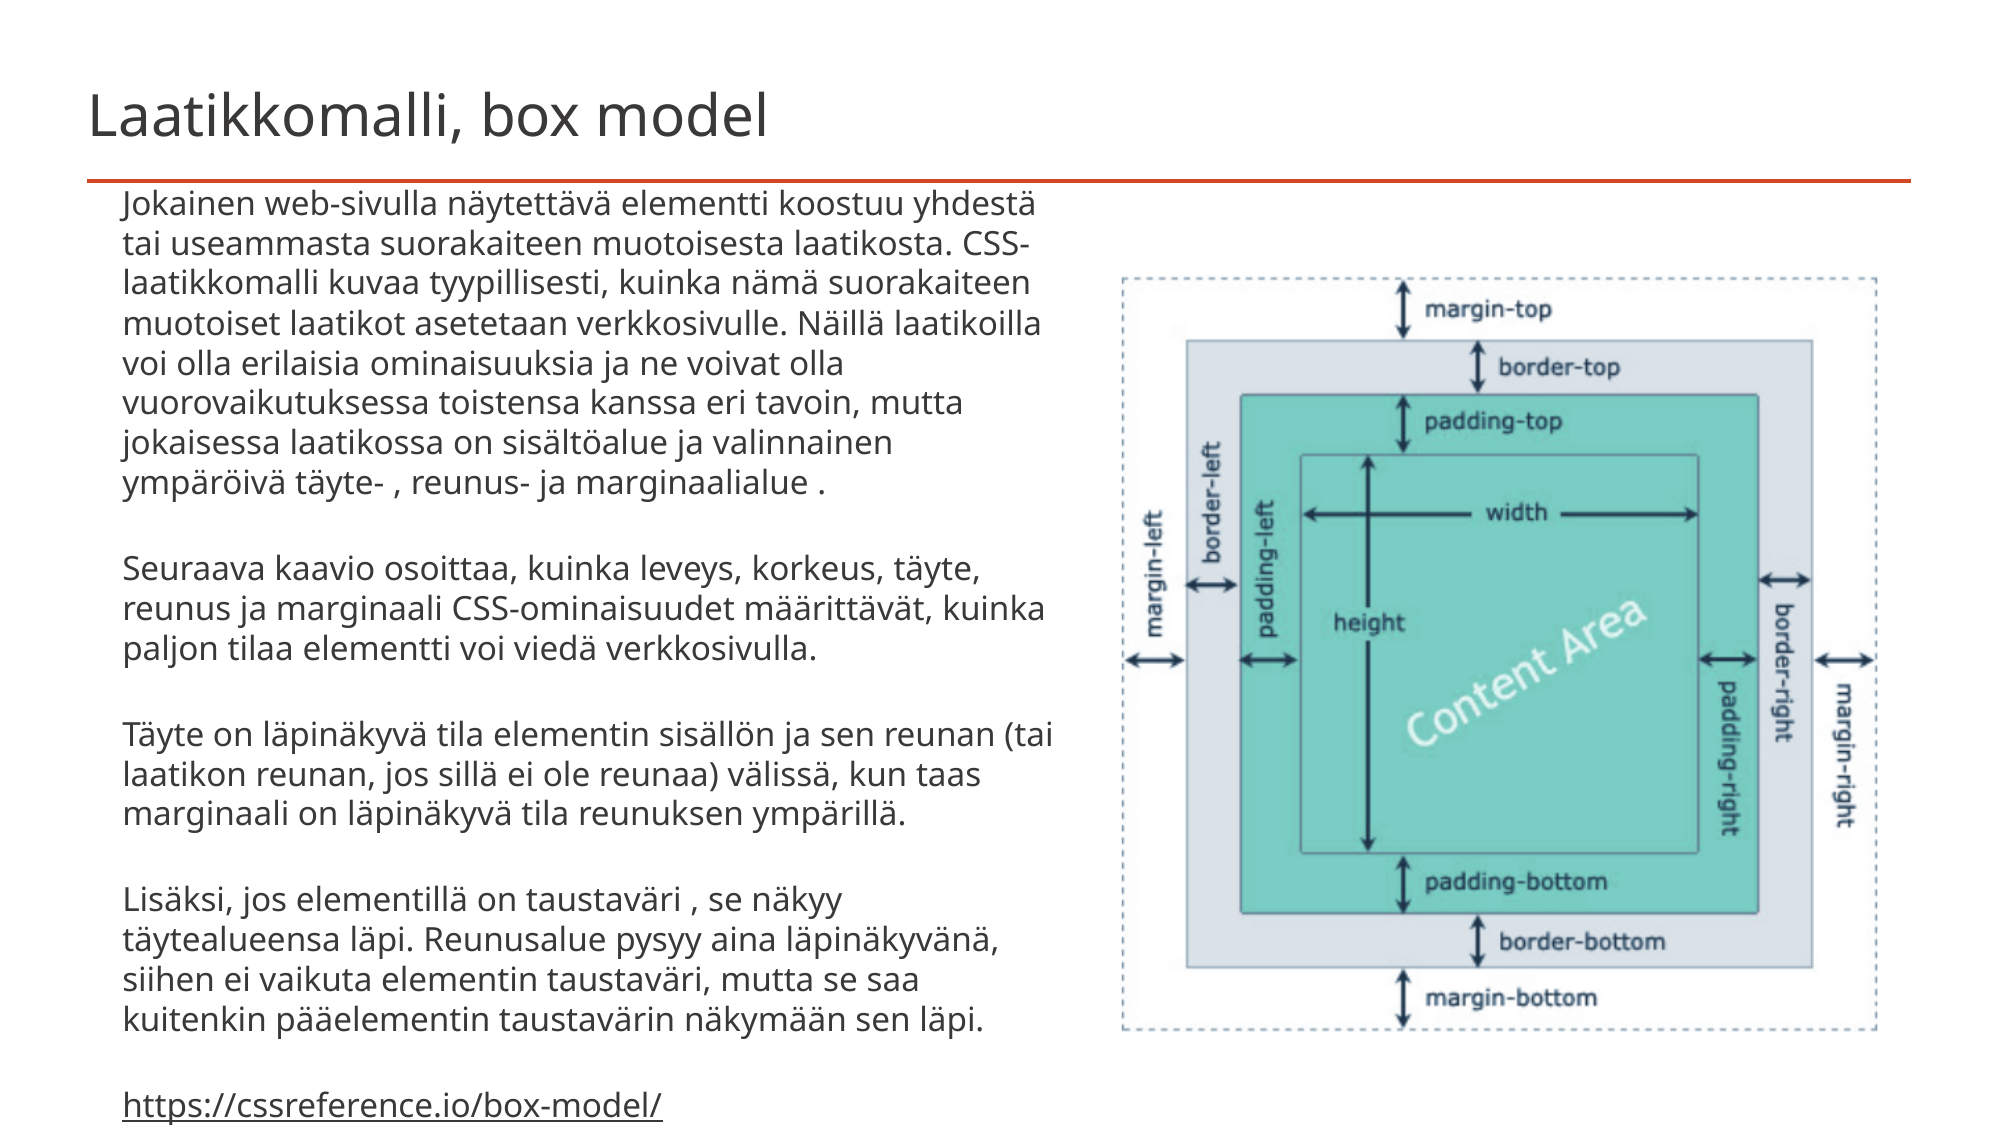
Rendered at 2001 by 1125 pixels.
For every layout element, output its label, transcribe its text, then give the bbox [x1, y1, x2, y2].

list Jokainen web-sivulla näytettävä elementti koostuu yhdestä tai useammasta suorakaiteen muotoisesta laatikosta. CSS-laatikkomalli kuvaa tyypillisesti, kuinka nämä suorakaiteen muotoiset laatikot asetetaan verkkosivulle. Näillä laatikoilla voi olla erilaisia ​​ominaisuuksia ja ne voivat olla vuorovaikutuksessa toistensa kanssa eri tavoin, mutta jokaisessa laatikossa on sisältöalue ja valinnainen ympäröivä täyte- , reunus- ja marginaalialue . Seuraava kaavio osoittaa, kuinka leveys, korkeus, täyte, reunus ja marginaali CSS-ominaisuudet määrittävät, kuinka paljon tilaa elementti voi viedä verkkosivulla. Täyte on läpinäkyvä tila elementin sisällön ja sen reunan (tai laatikon reunan, jos sillä ei ole reunaa) välissä, kun taas marginaali on läpinäkyvä tila reunuksen ympärillä. Lisäksi, jos elementillä on taustaväri , se näkyy täytealueensa läpi. Reunusalue pysyy aina läpinäkyvänä, siihen ei vaikuta elementin taustaväri, mutta se saa kuitenkin pääelementin taustavärin näkymään sen läpi. https://cssreference.io/box-model/ [107, 174, 1078, 1035]
title Laatikkomalli, box model [72, 70, 1912, 163]
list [1064, 248, 1941, 1055]
